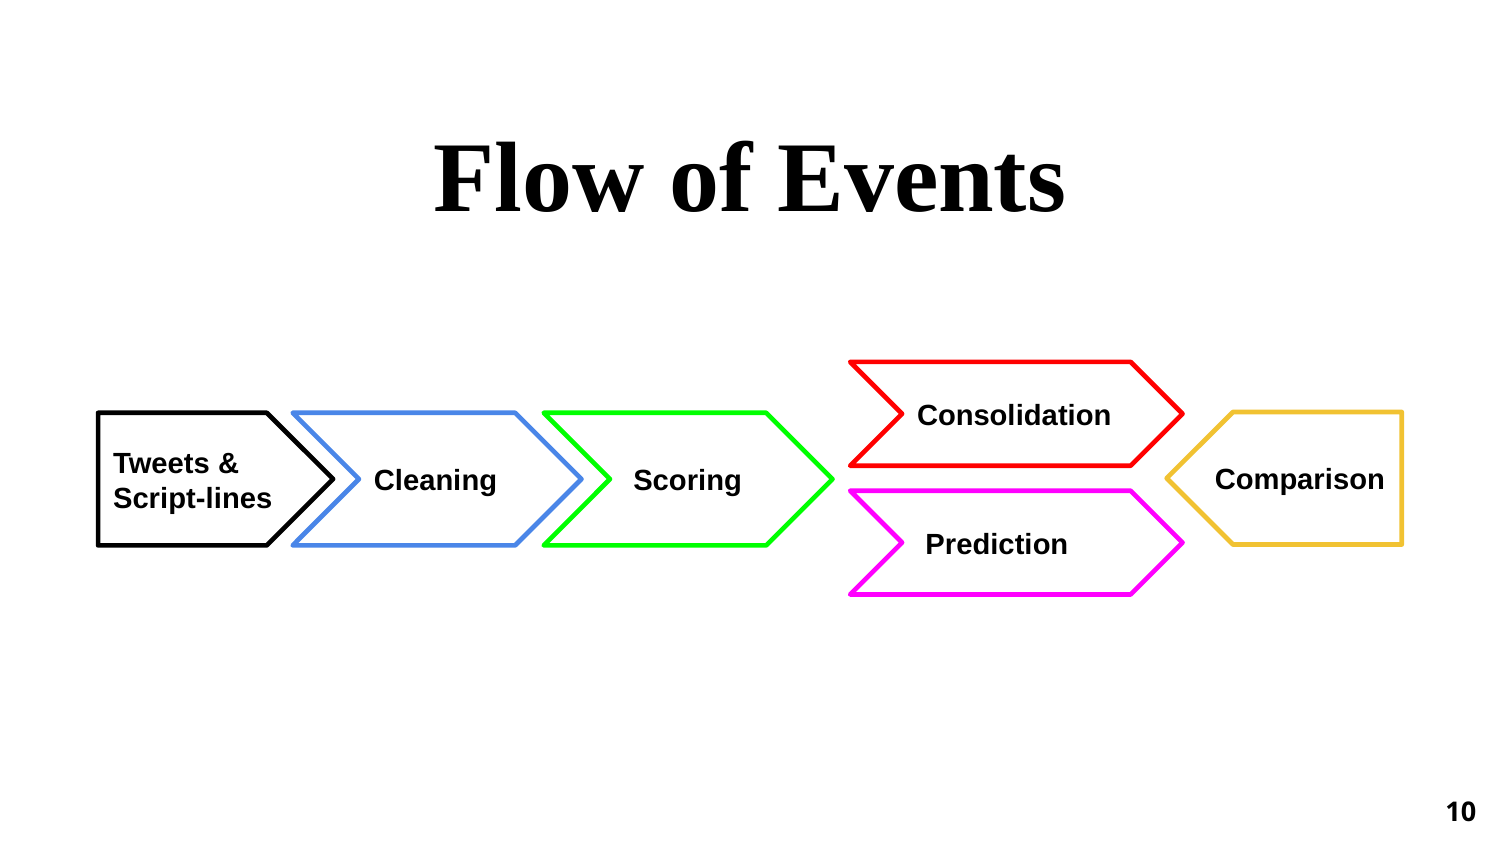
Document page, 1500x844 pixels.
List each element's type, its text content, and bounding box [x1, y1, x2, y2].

text_box Comparison [1166, 411, 1402, 545]
text_box Prediction [850, 490, 1183, 595]
text_box Flow of Events [258, 110, 1242, 232]
text_box Cleaning [292, 412, 582, 546]
text_box Scoring [543, 412, 833, 546]
slide_number 10 [1401, 779, 1492, 844]
slide_number 10 [1389, 764, 1480, 830]
text_box Tweets & Script-lines [98, 412, 334, 546]
text_box Consolidation [850, 361, 1183, 466]
